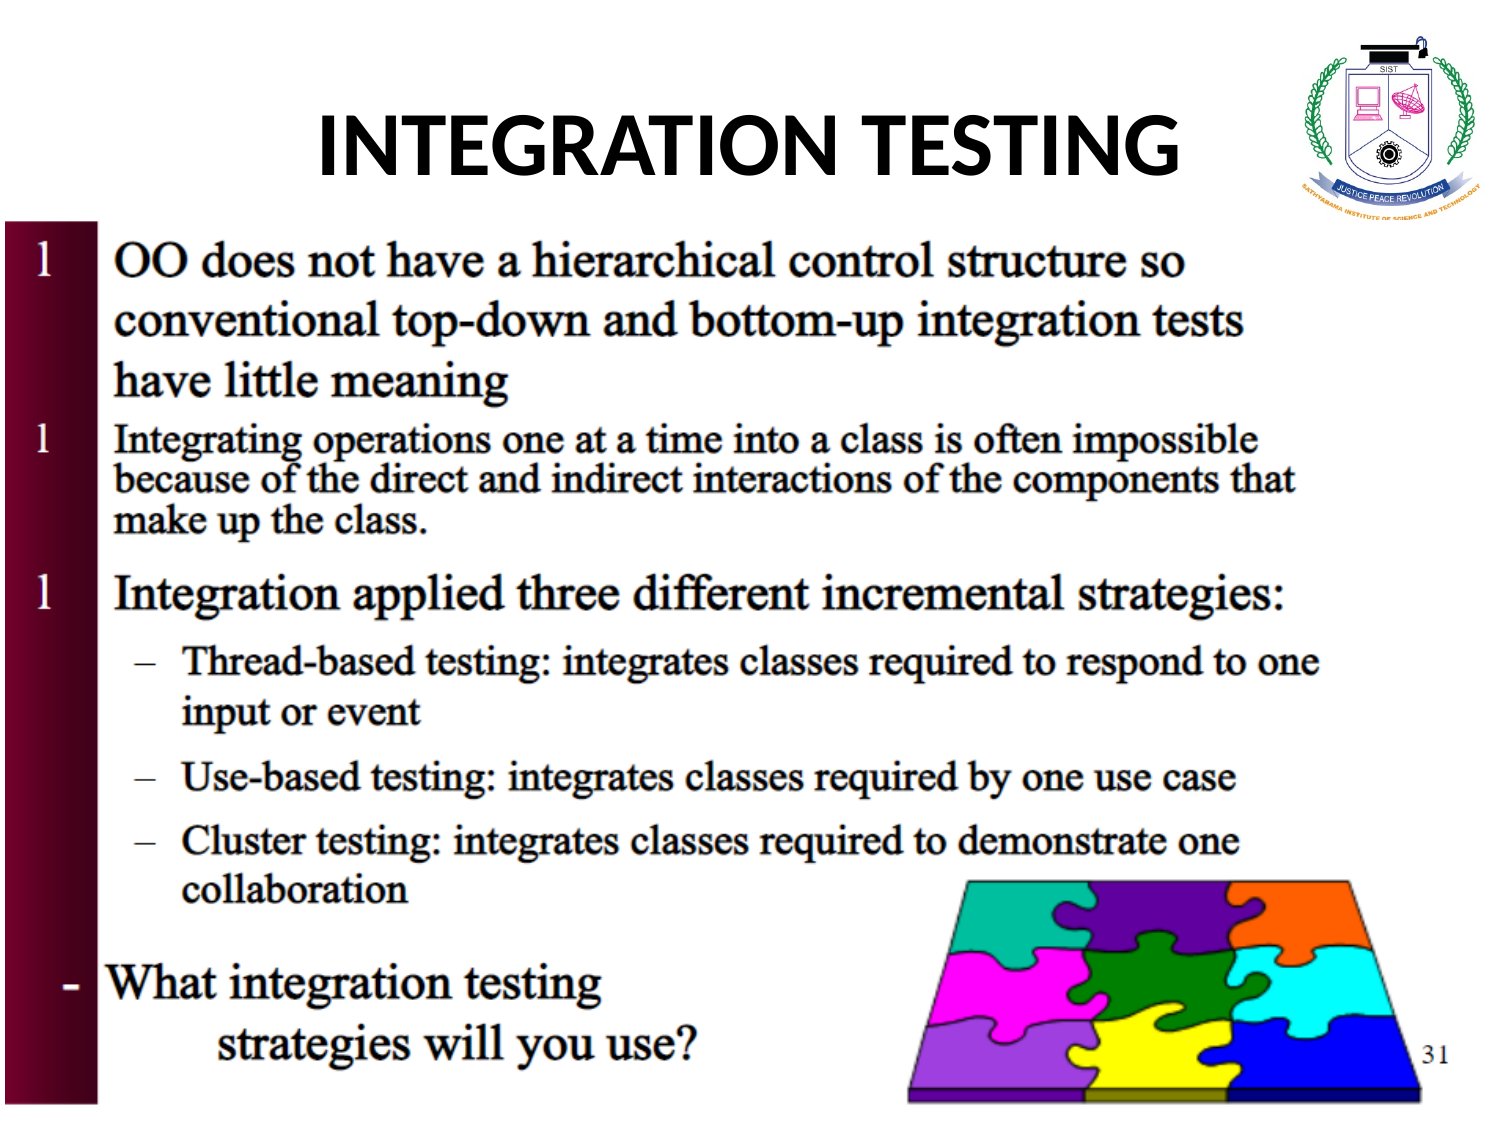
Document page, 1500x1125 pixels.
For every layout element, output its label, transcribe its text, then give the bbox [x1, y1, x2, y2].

title INTEGRATION TESTING [75, 45, 1425, 219]
picture [4, 30, 1500, 1123]
